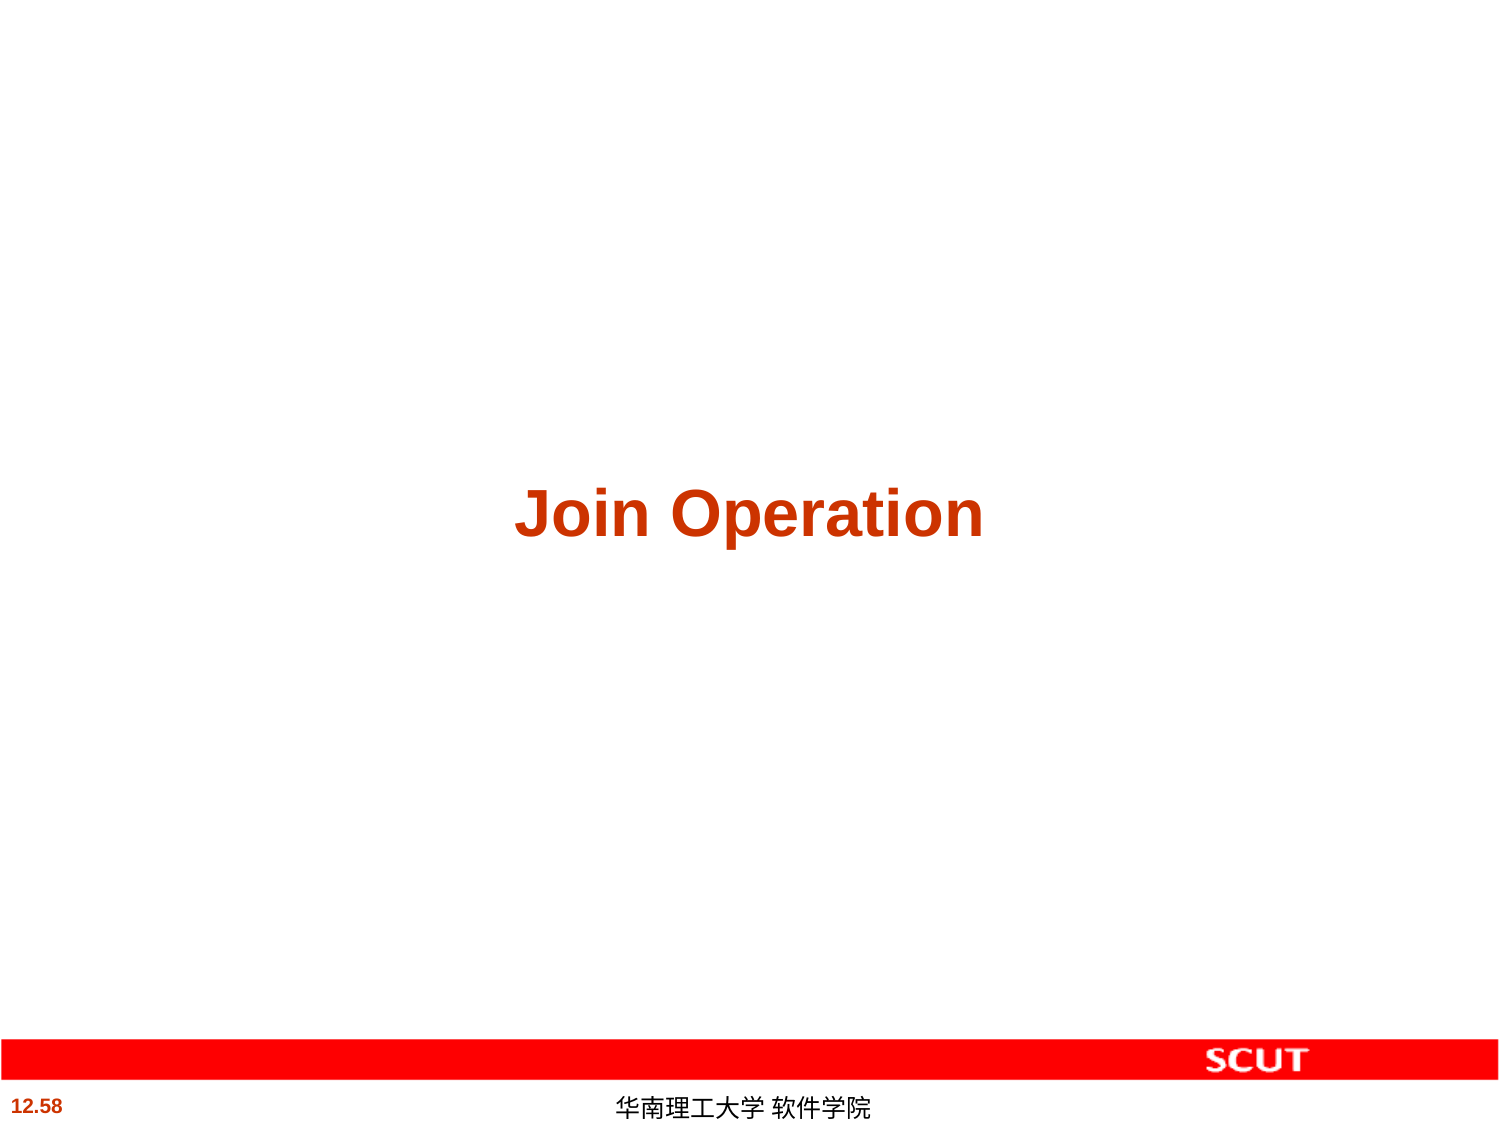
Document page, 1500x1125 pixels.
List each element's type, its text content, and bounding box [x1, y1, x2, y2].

text_box Join Operation [43, 462, 1457, 563]
picture [0, 1038, 1500, 1083]
